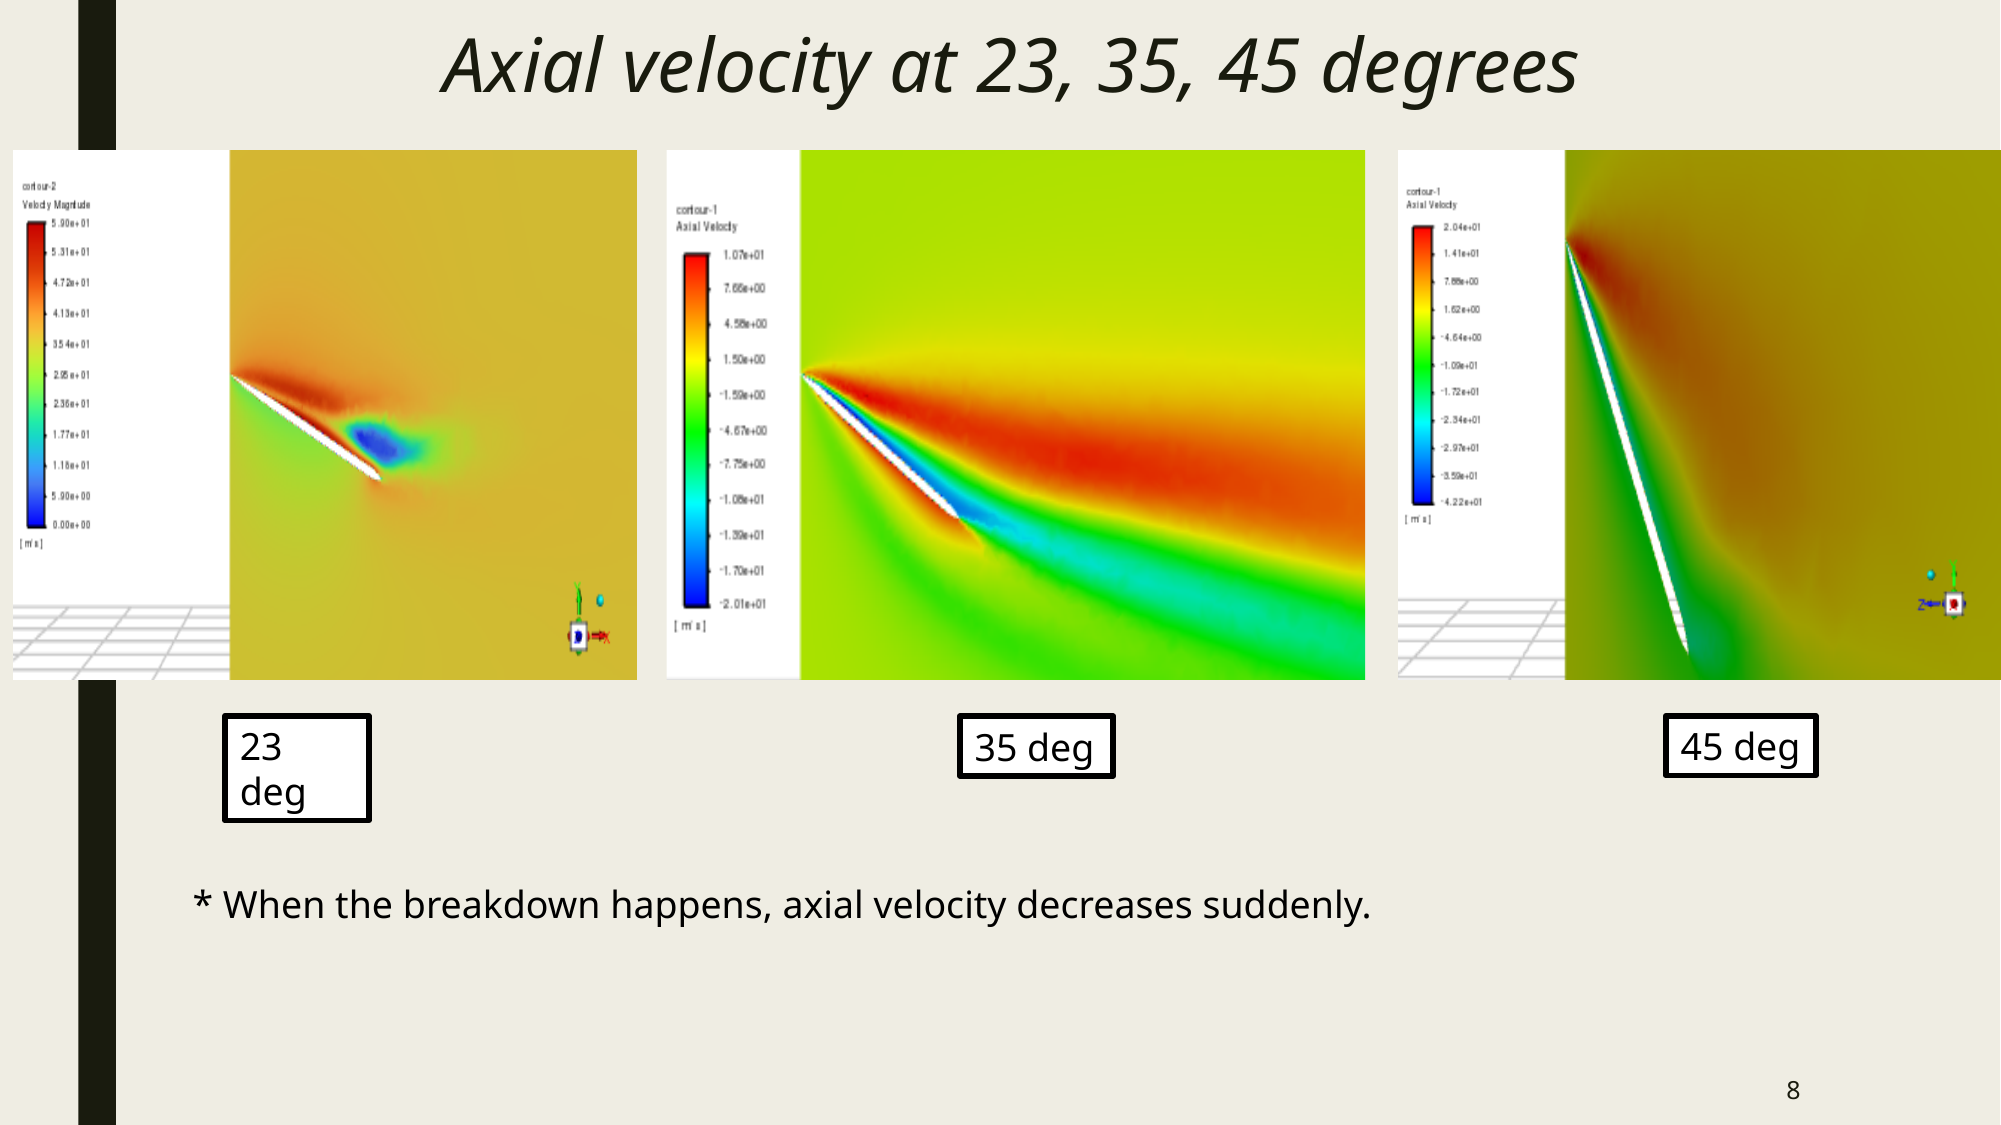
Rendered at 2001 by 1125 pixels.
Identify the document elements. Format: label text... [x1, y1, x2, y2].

text_box * When the breakdown happens, axial velocity decreases suddenly. [177, 873, 1554, 934]
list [0, 149, 638, 680]
text_box 45 deg [1663, 713, 1819, 778]
picture [1398, 149, 2001, 680]
picture [666, 149, 1366, 680]
title Axial velocity at 23, 35, 45 degrees [225, 20, 1800, 150]
slide_number 8 [1553, 1058, 1816, 1125]
text_box 35 deg [957, 713, 1116, 779]
text_box 23 deg [222, 713, 372, 823]
